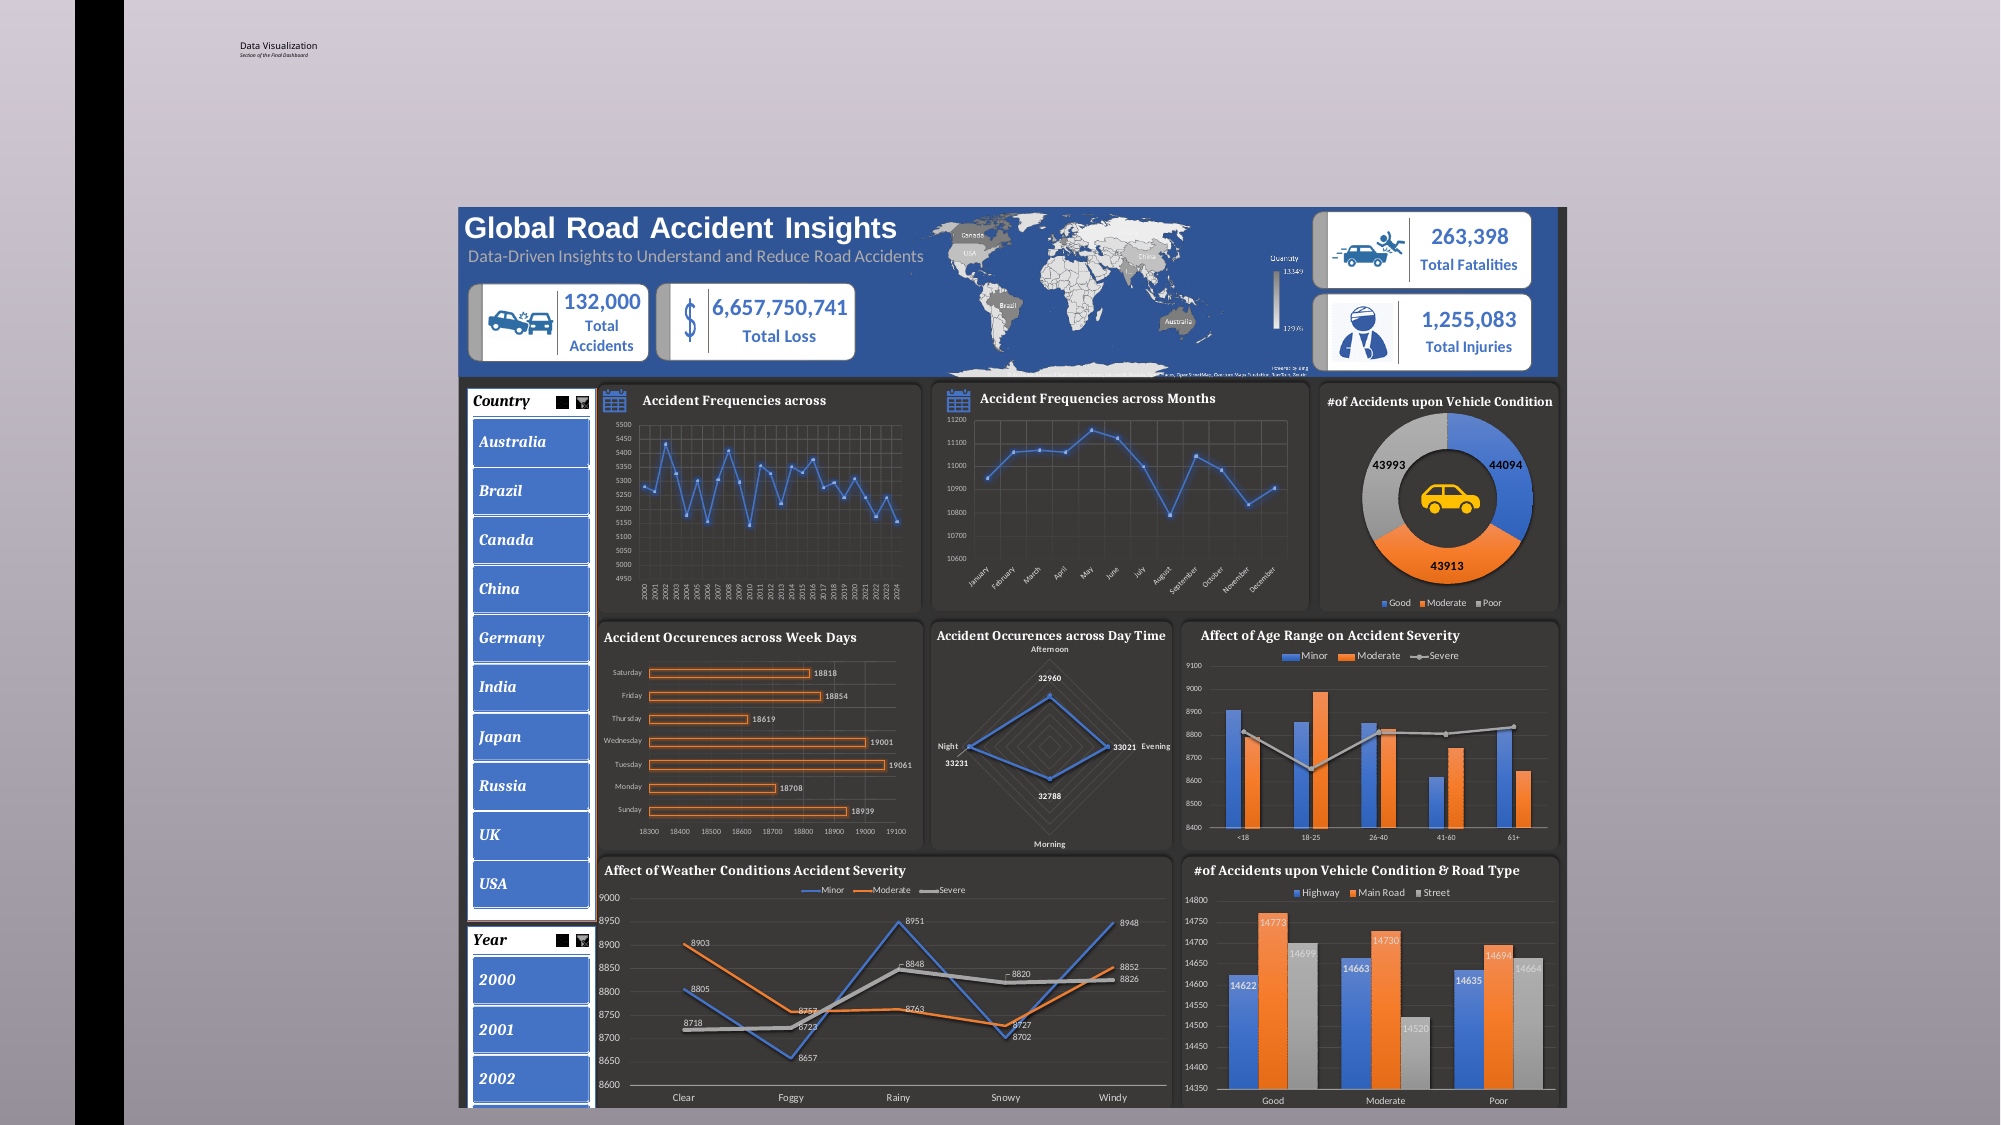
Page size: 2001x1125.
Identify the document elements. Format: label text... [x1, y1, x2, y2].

text_box [75, 0, 124, 1125]
text_box [0, 0, 75, 1125]
text_box [124, 0, 2000, 1125]
title Data Visualization Section of the Final Dashboard [225, 34, 1800, 204]
picture [457, 207, 1568, 1108]
